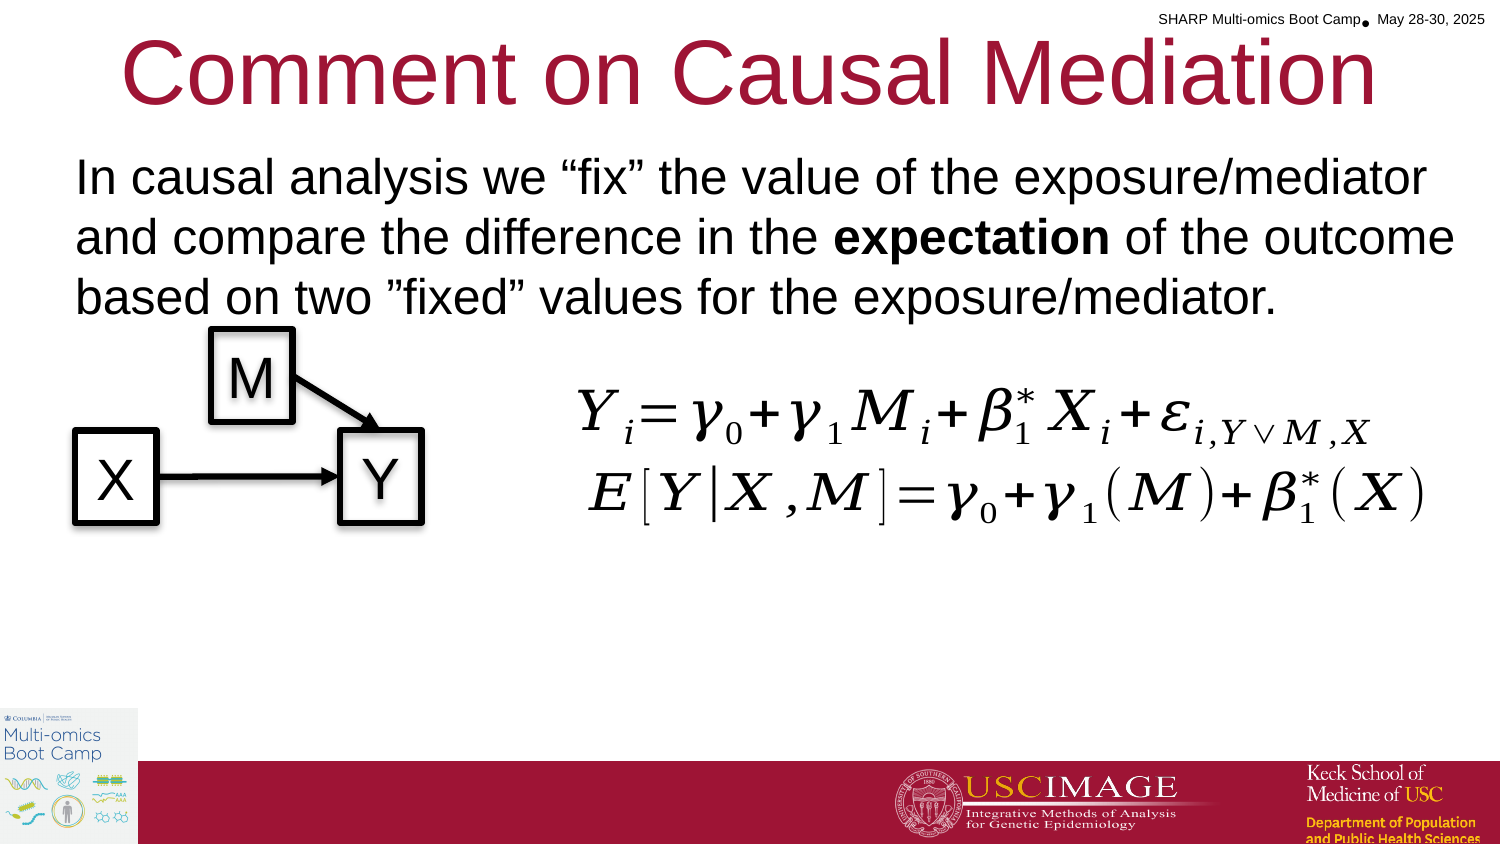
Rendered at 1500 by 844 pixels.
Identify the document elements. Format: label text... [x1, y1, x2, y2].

text_box Y [339, 429, 422, 523]
title Comment on Causal Mediation [75, 5, 1425, 137]
text_box In causal analysis we “fix” the value of the exposure/mediator and compare the difference in the expectation of the outcome based on two ”fixed” values for the exposure/mediator. [60, 137, 1477, 392]
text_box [292, 375, 381, 431]
text_box M [210, 329, 293, 423]
picture [883, 759, 1285, 844]
picture [0, 708, 138, 844]
text_box X [74, 430, 157, 524]
